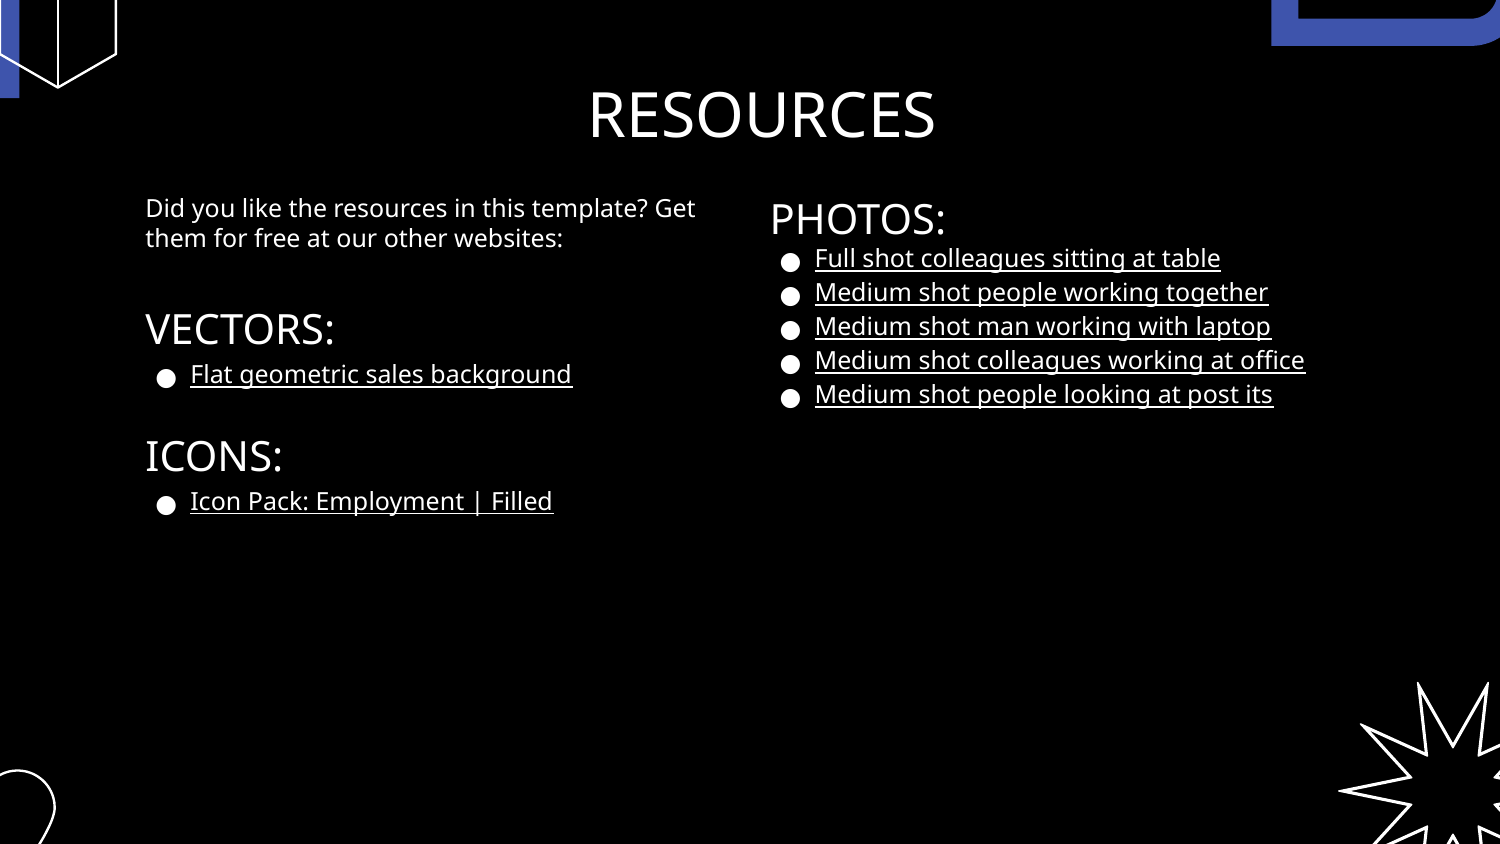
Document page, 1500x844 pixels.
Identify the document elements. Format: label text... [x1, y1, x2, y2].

list Did you like the resources in this template? Get them for free at our other websites: VECTORS: Flat geometric sales background ICONS: Icon Pack: Employment | Filled [130, 177, 746, 755]
list PHOTOS: Full shot colleagues sitting at table Medium shot people working together Medium shot man working with laptop Medium shot colleagues working at office Medium shot people looking at post its [754, 177, 1370, 755]
title RESOURCES [130, 60, 1395, 150]
